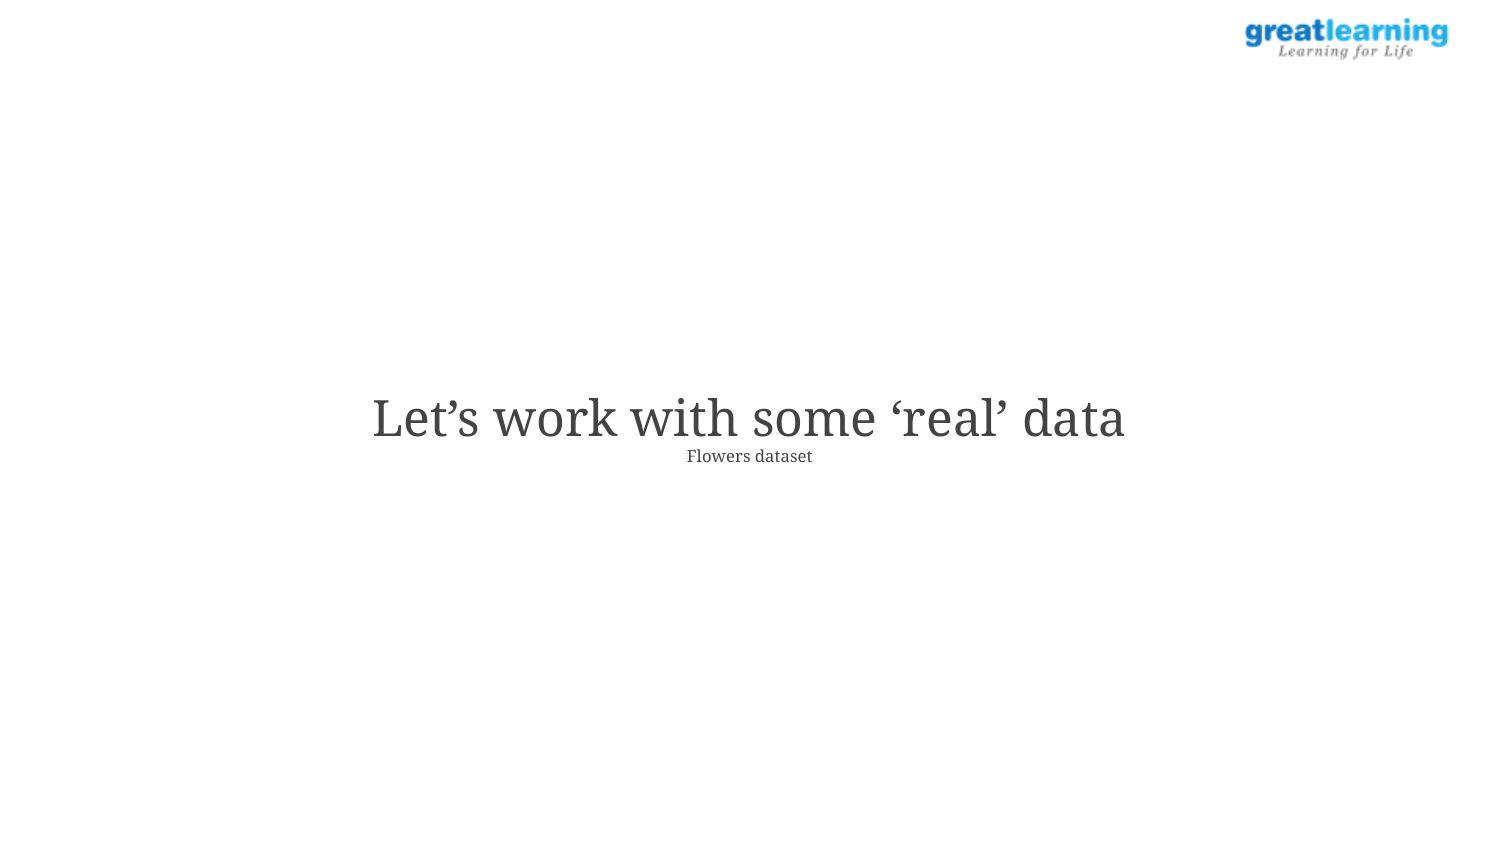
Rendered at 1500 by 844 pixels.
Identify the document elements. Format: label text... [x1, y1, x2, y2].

picture [1245, 17, 1449, 60]
text_box Let’s work with some ‘real’ data Flowers dataset [306, 314, 1193, 530]
